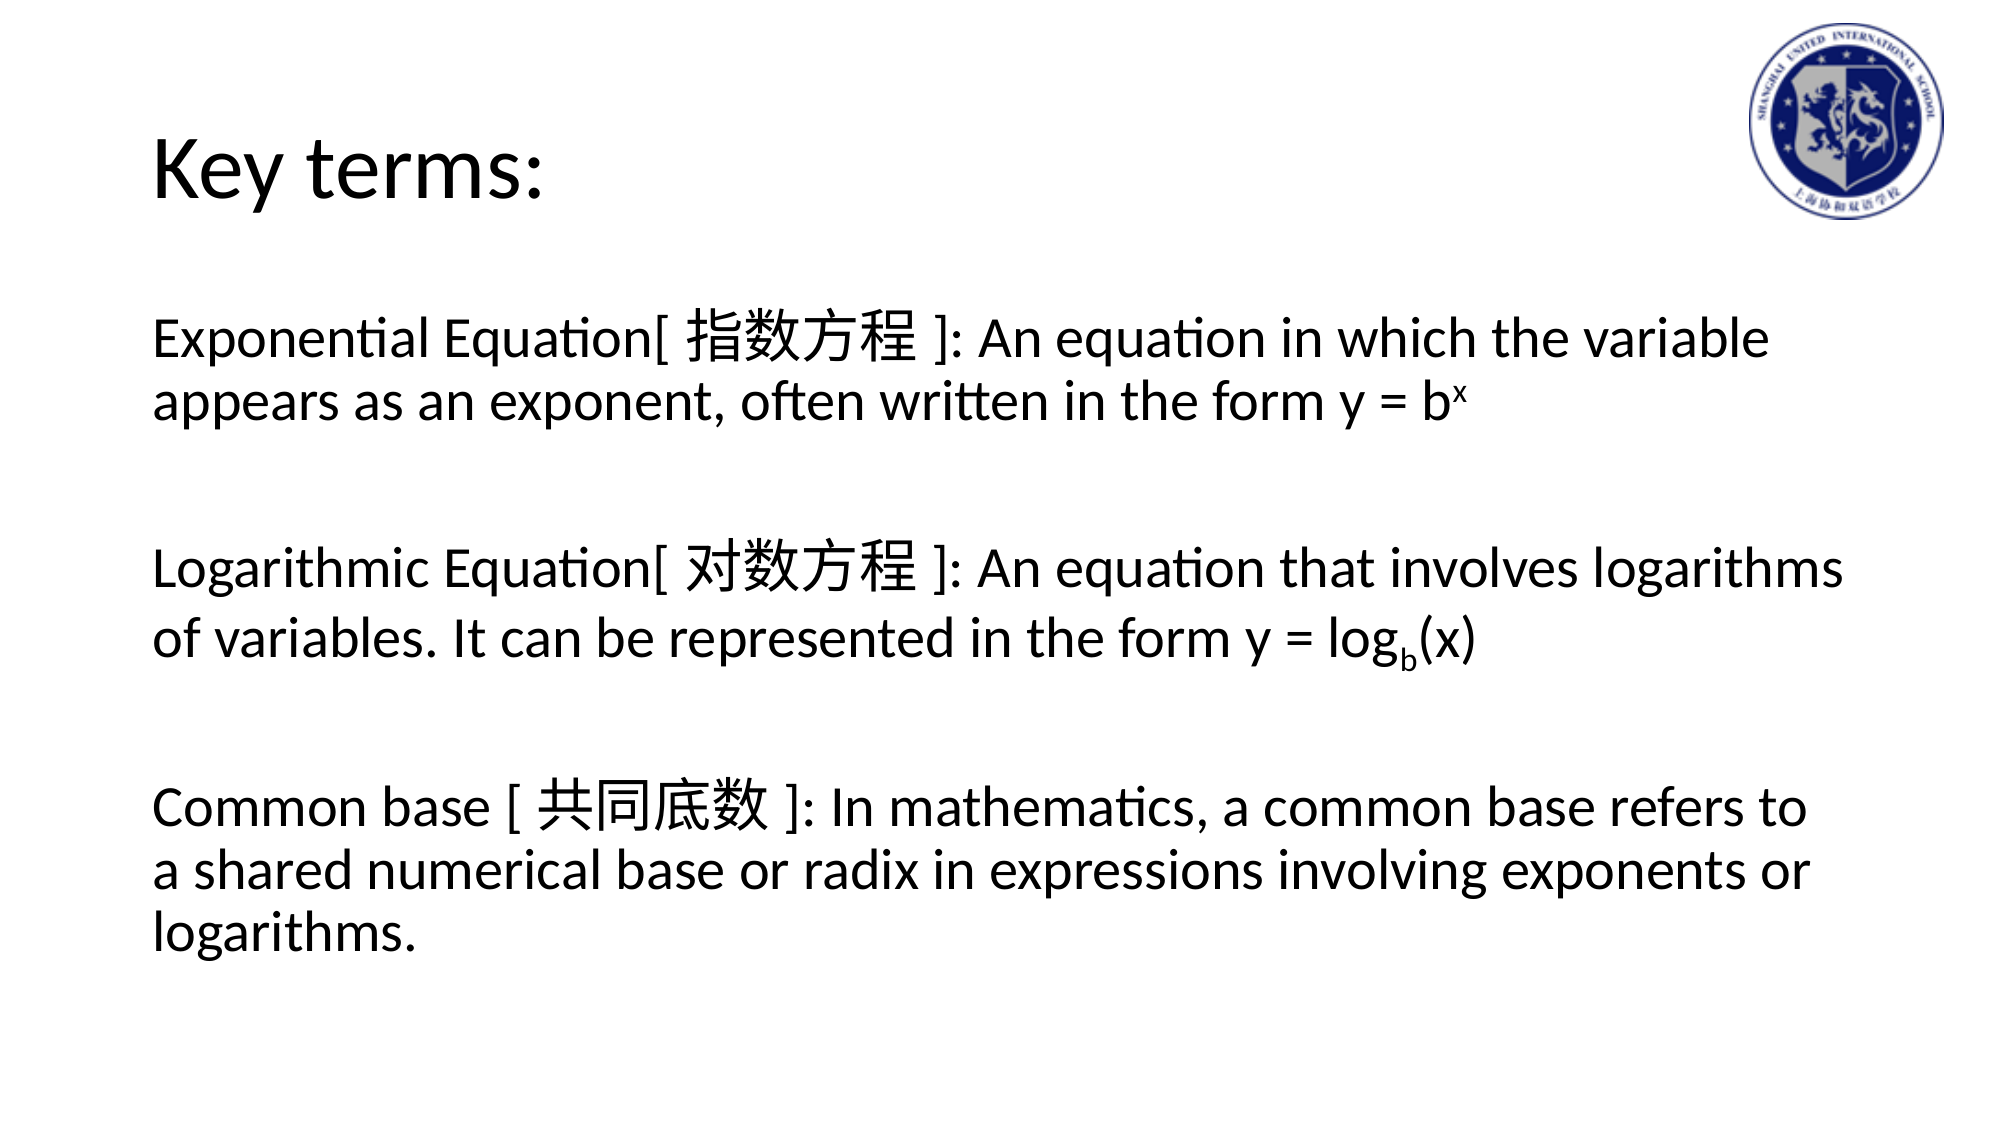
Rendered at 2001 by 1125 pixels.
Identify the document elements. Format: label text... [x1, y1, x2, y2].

list Exponential Equation[指数方程]: An equation in which the variable appears as an exponent, often written in the form y = bx Logarithmic Equation[对数方程]: An equation that involves logarithms of variables. It can be represented in the form y = logb(x) Common base [共同底数]: In mathematics, a common base refers to a shared numerical base or radix in expressions involving exponents or logarithms. [137, 299, 1863, 1014]
title Key terms: [137, 59, 1863, 278]
picture [1749, 23, 1944, 220]
